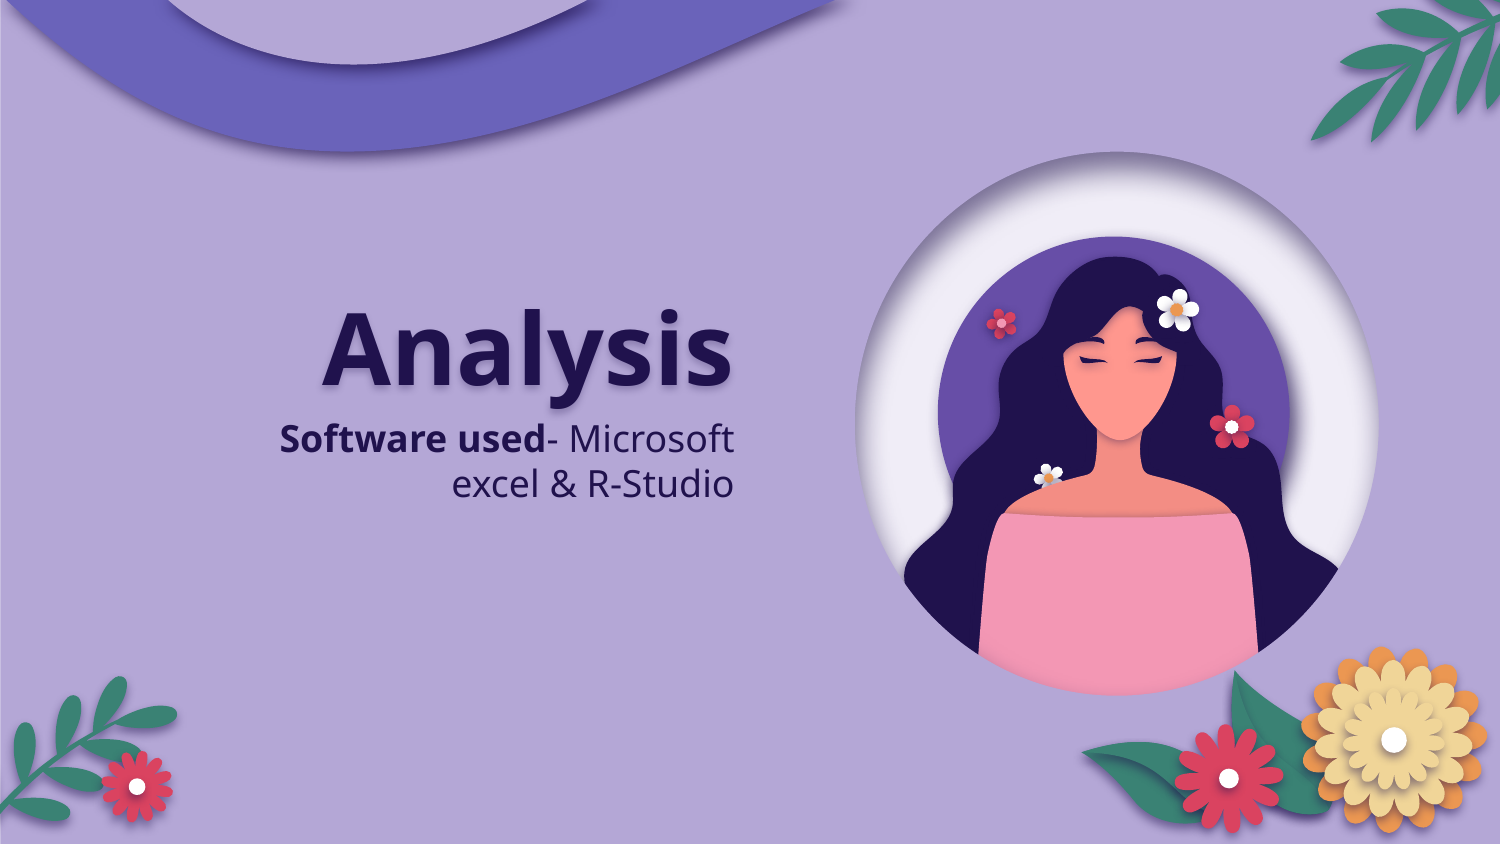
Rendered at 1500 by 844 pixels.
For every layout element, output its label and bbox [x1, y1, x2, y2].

text_box [1080, 646, 1488, 835]
text_box [99, 749, 175, 824]
text_box [0, 0, 1500, 844]
text_box [0, 0, 851, 164]
